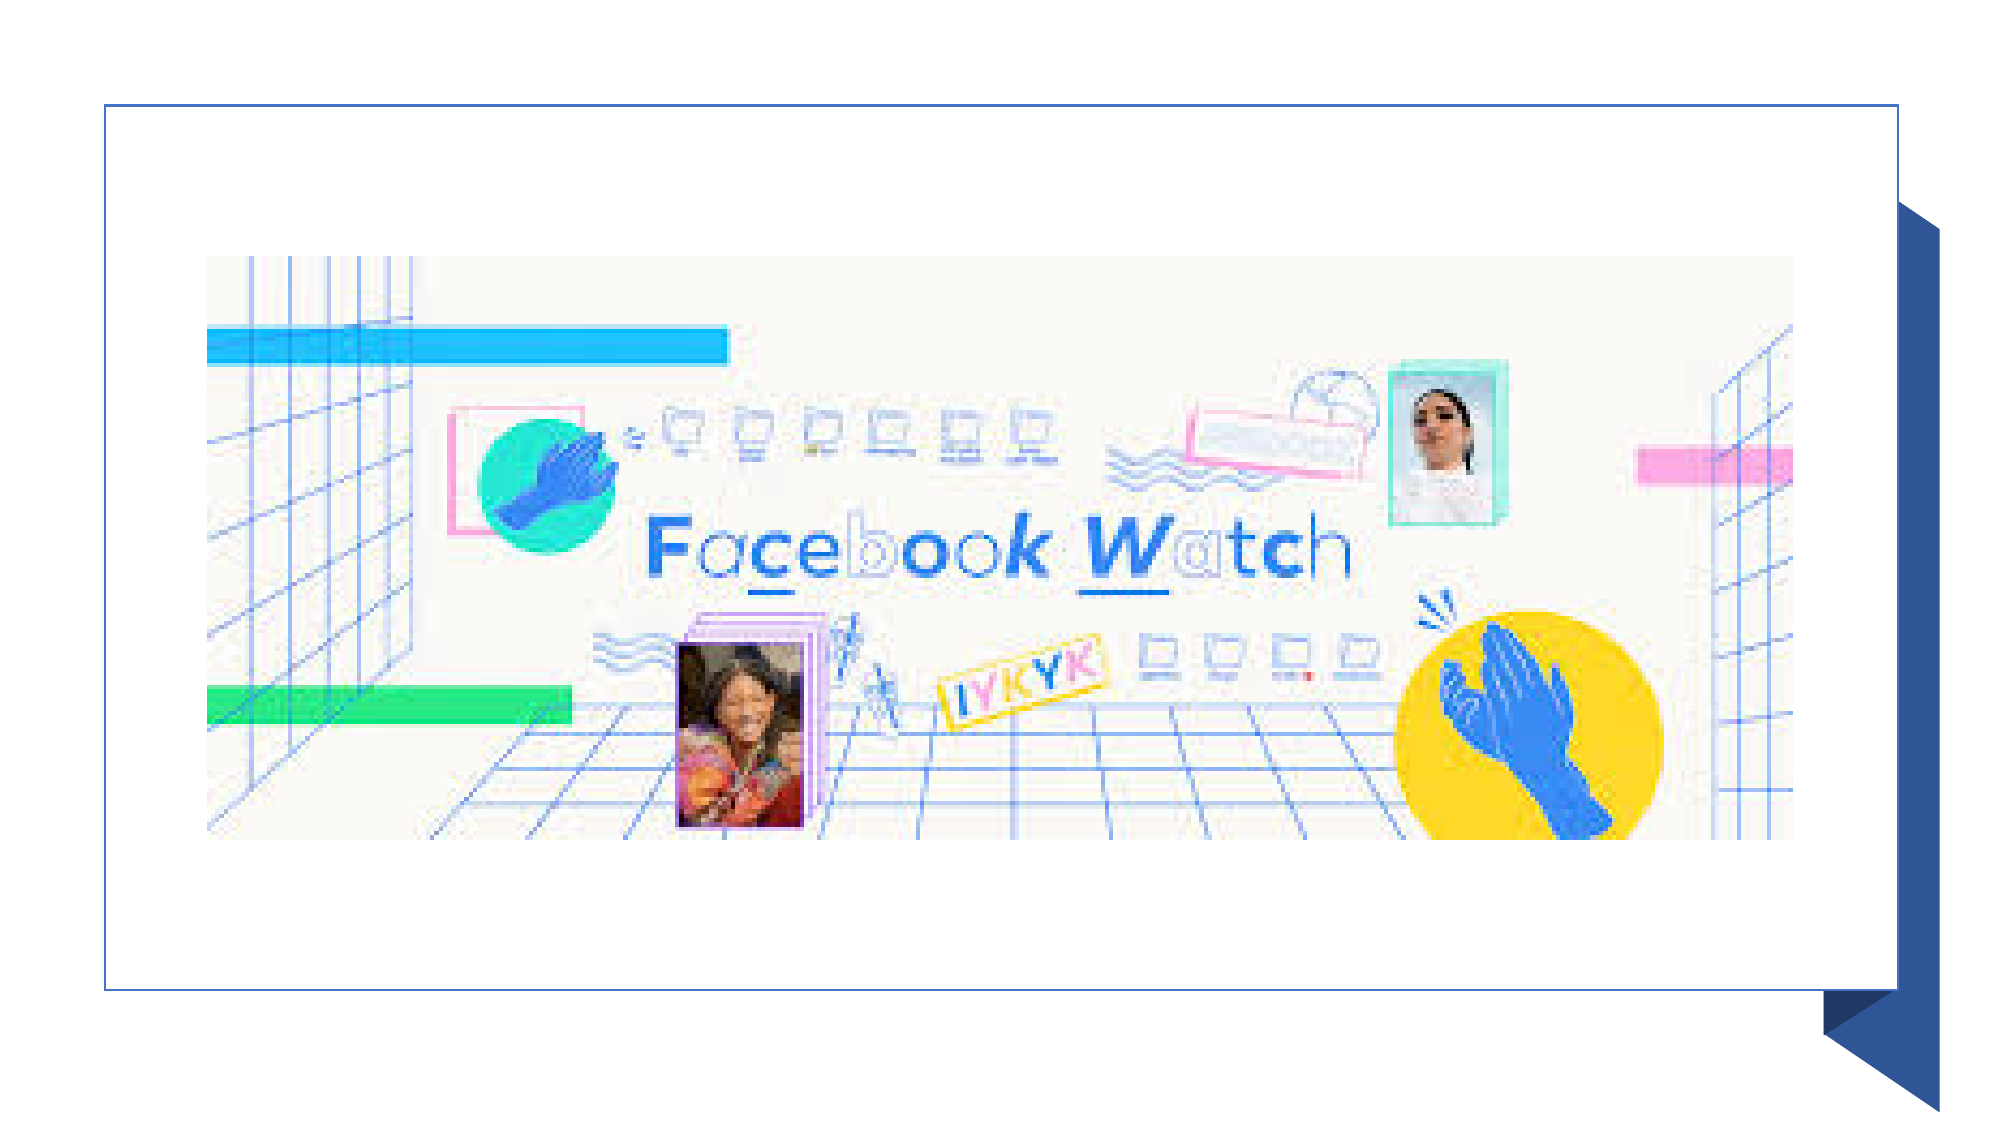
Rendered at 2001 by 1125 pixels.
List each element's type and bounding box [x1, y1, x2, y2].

picture [207, 256, 1793, 840]
text_box [1825, 201, 1940, 1113]
text_box [1823, 990, 1893, 1036]
text_box [104, 105, 1899, 990]
